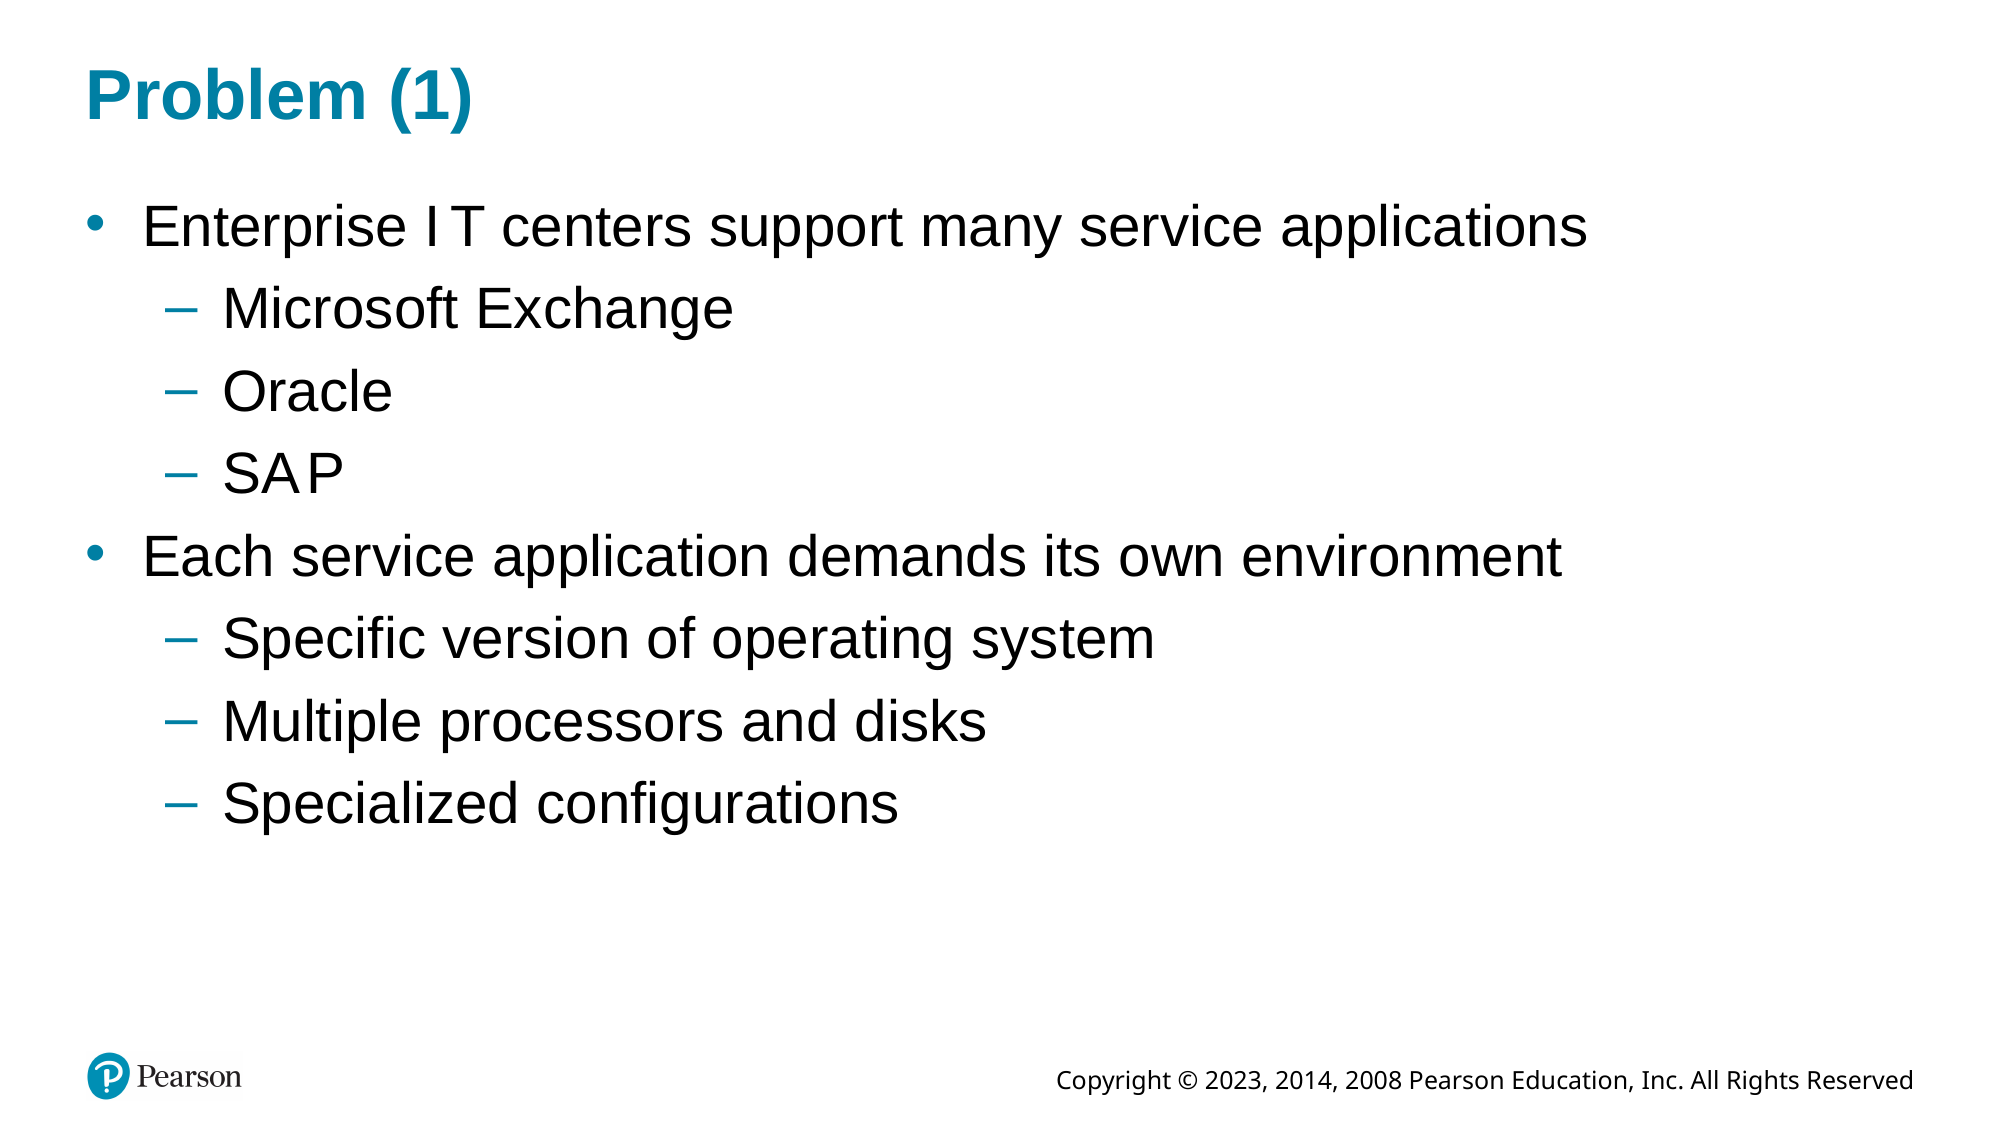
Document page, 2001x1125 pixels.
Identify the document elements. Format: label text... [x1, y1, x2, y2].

list Enterprise I T centers support many service applications Microsoft Exchange Oracle S A P Each service application demands its own environment Specific version of operating system Multiple processors and disks Specialized configurations [85, 184, 1916, 839]
picture [86, 1051, 243, 1101]
title Problem (1) [85, 0, 1916, 184]
